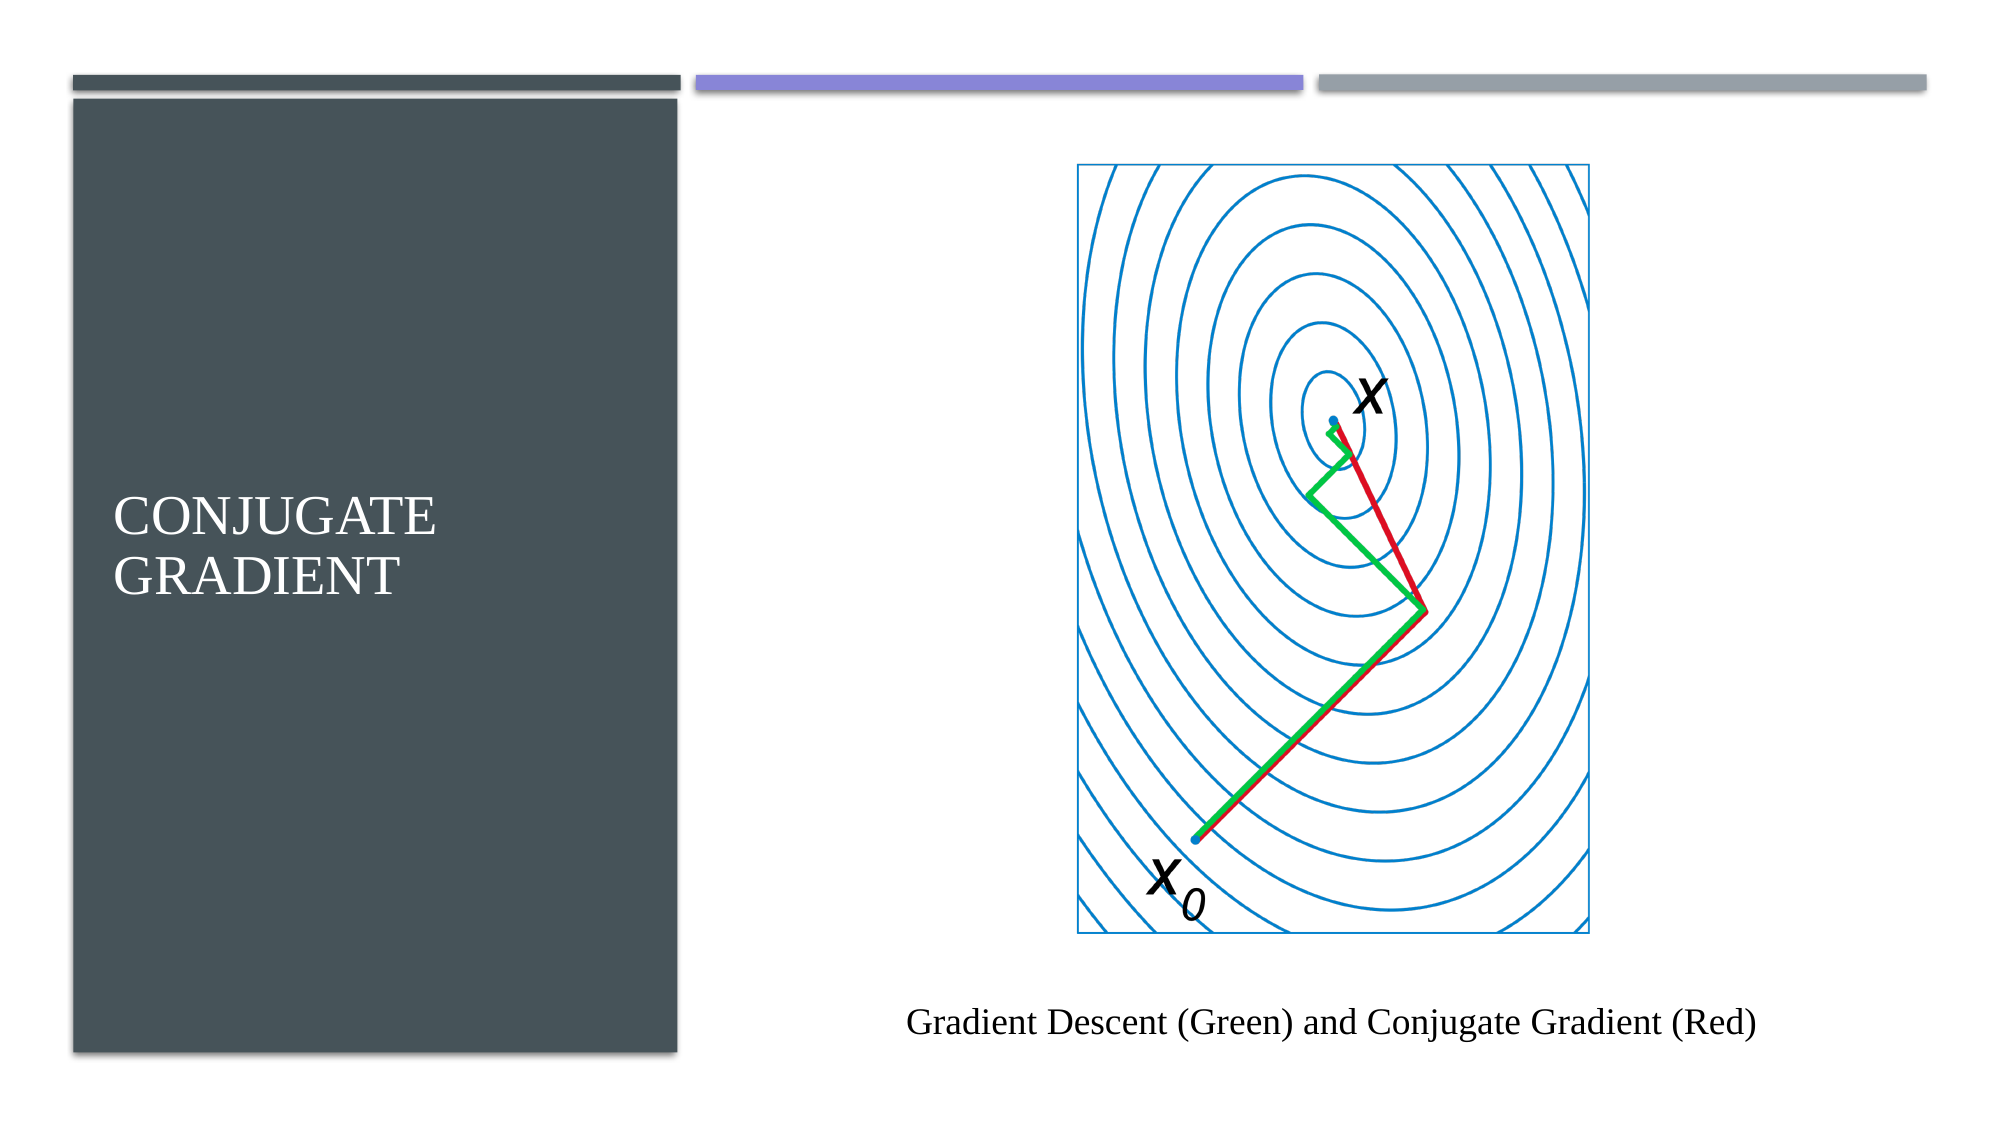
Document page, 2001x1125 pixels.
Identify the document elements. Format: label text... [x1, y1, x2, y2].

picture [1067, 152, 1598, 941]
text_box Gradient Descent (Green) and Conjugate Gradient (Red) [891, 989, 1774, 1050]
text_box Conjugate Gradient [98, 401, 658, 615]
